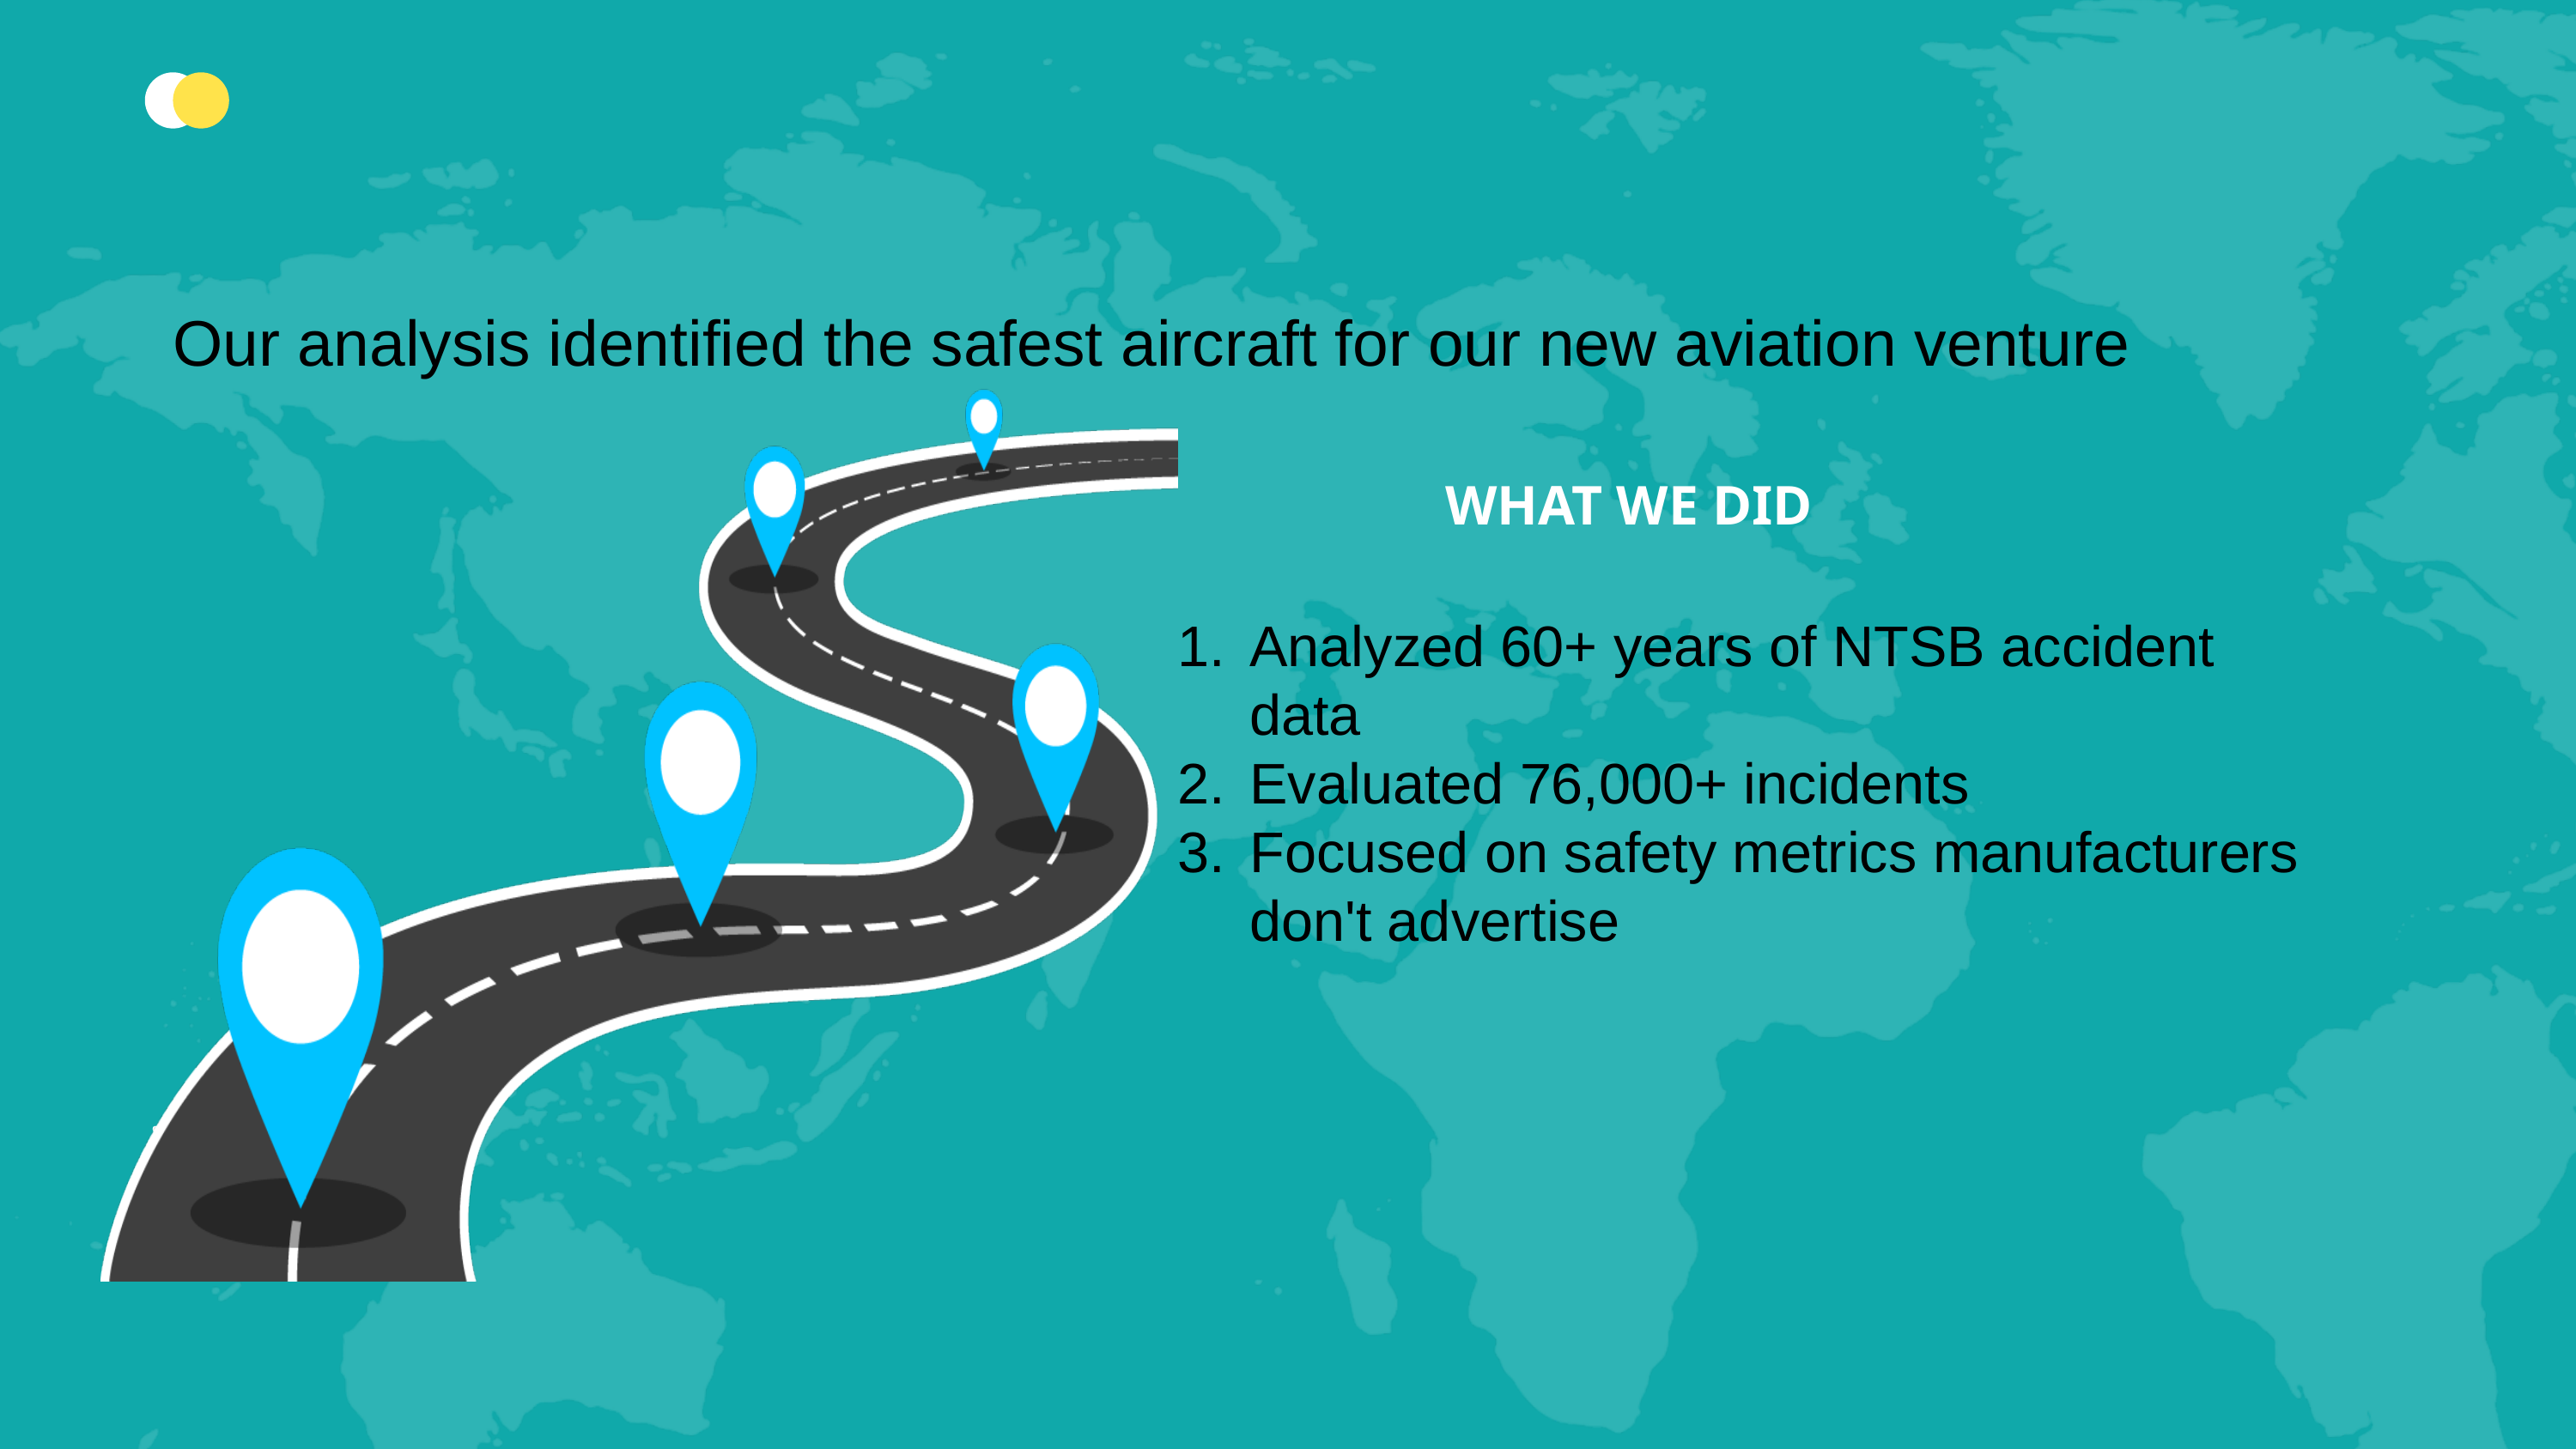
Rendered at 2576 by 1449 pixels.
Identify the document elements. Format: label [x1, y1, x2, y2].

picture [0, 0, 2576, 1449]
text_box [144, 72, 229, 129]
